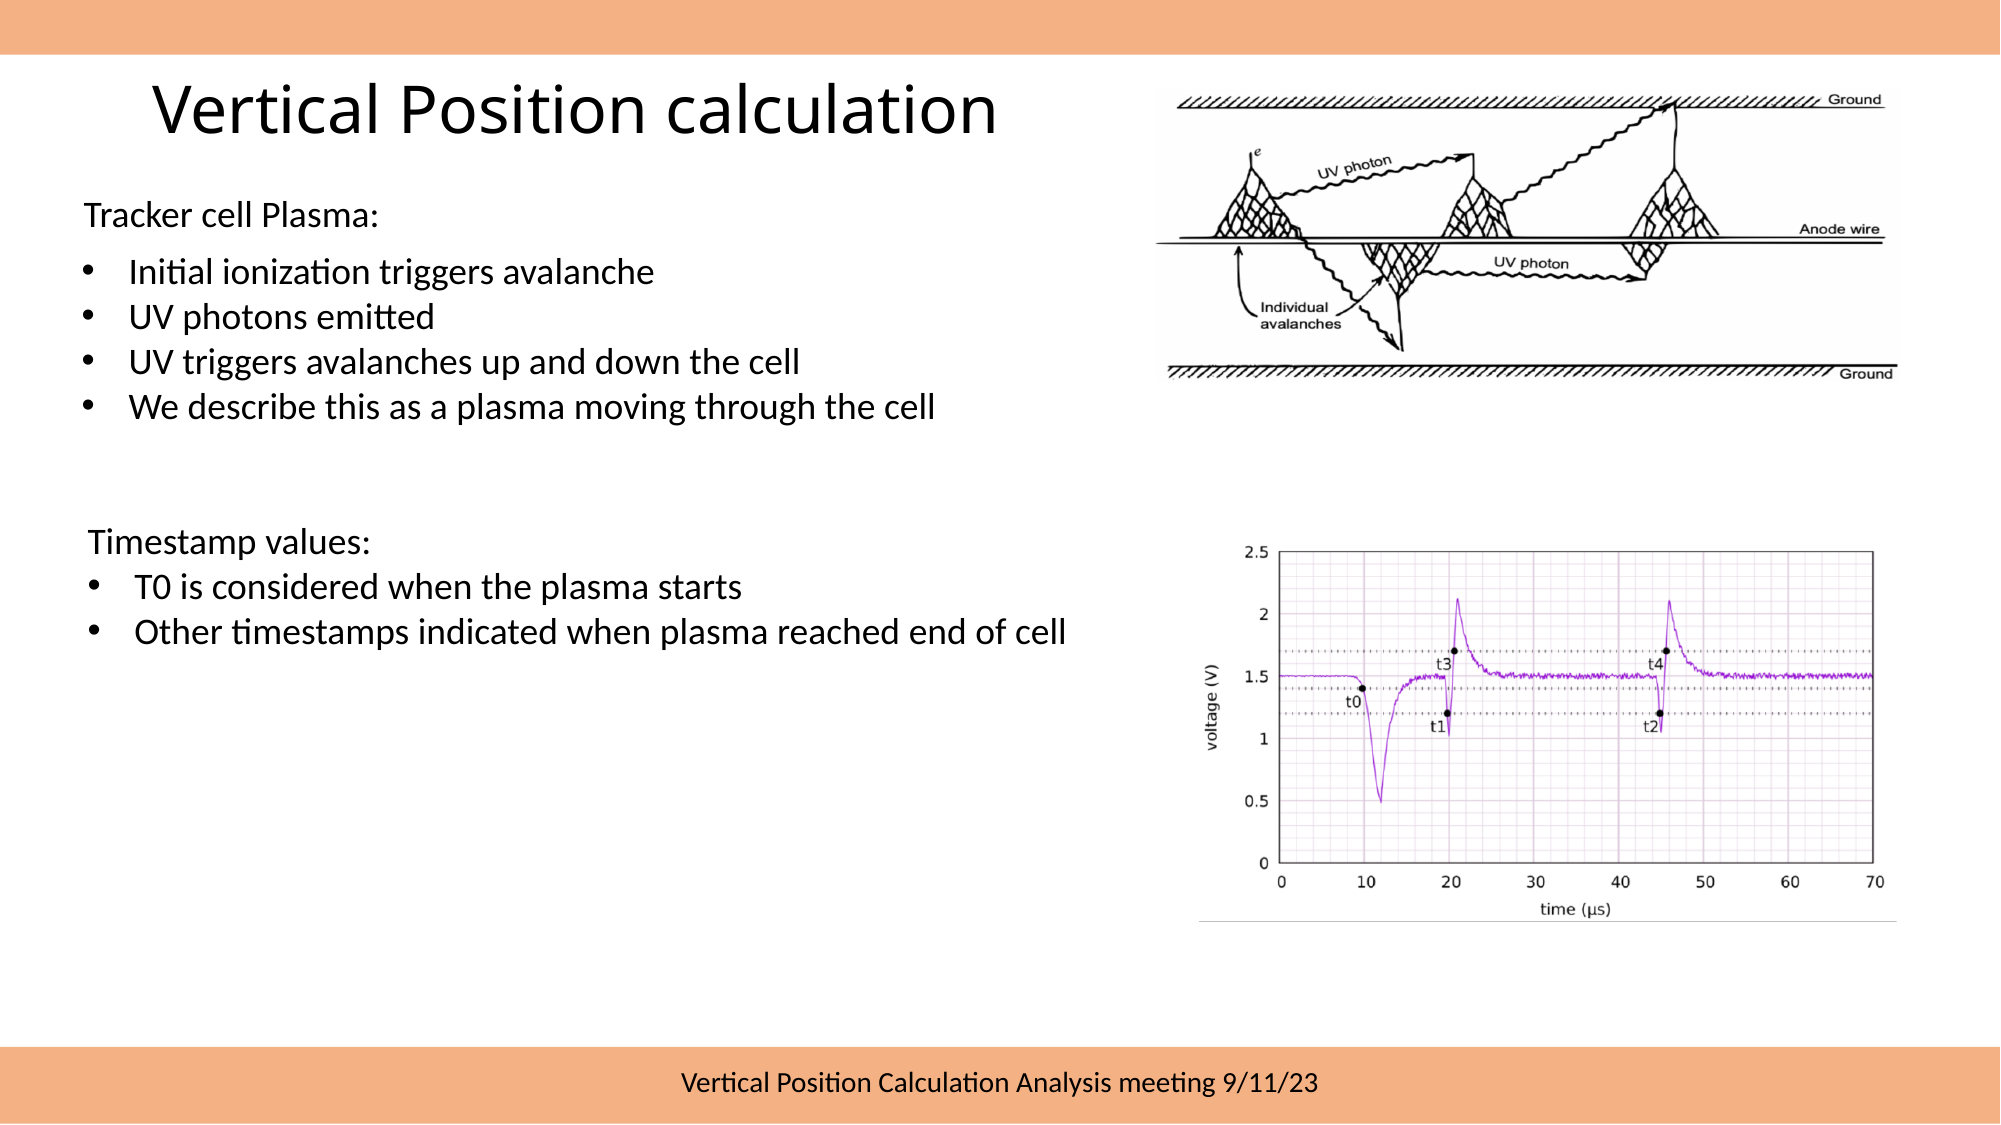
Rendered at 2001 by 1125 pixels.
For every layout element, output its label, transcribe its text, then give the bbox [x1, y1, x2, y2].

text_box Vertical Position Calculation Analysis meeting 9/11/23 [666, 1056, 1334, 1107]
picture [1196, 537, 1897, 922]
text_box Timestamp values: T0 is considered when the plasma starts Other timestamps indicated when plasma reached end of cell [72, 509, 1083, 660]
text_box Initial ionization triggers avalanche UV photons emitted UV triggers avalanches up and down the cell We describe this as a plasma moving through the cell [66, 239, 1143, 570]
title Vertical Position calculation [137, 68, 1863, 155]
text_box Tracker cell Plasma: [68, 182, 396, 243]
picture [1155, 88, 1901, 387]
text_box [0, 0, 2000, 56]
text_box [0, 1046, 2000, 1125]
slide_number 3 [1412, 1042, 1863, 1103]
